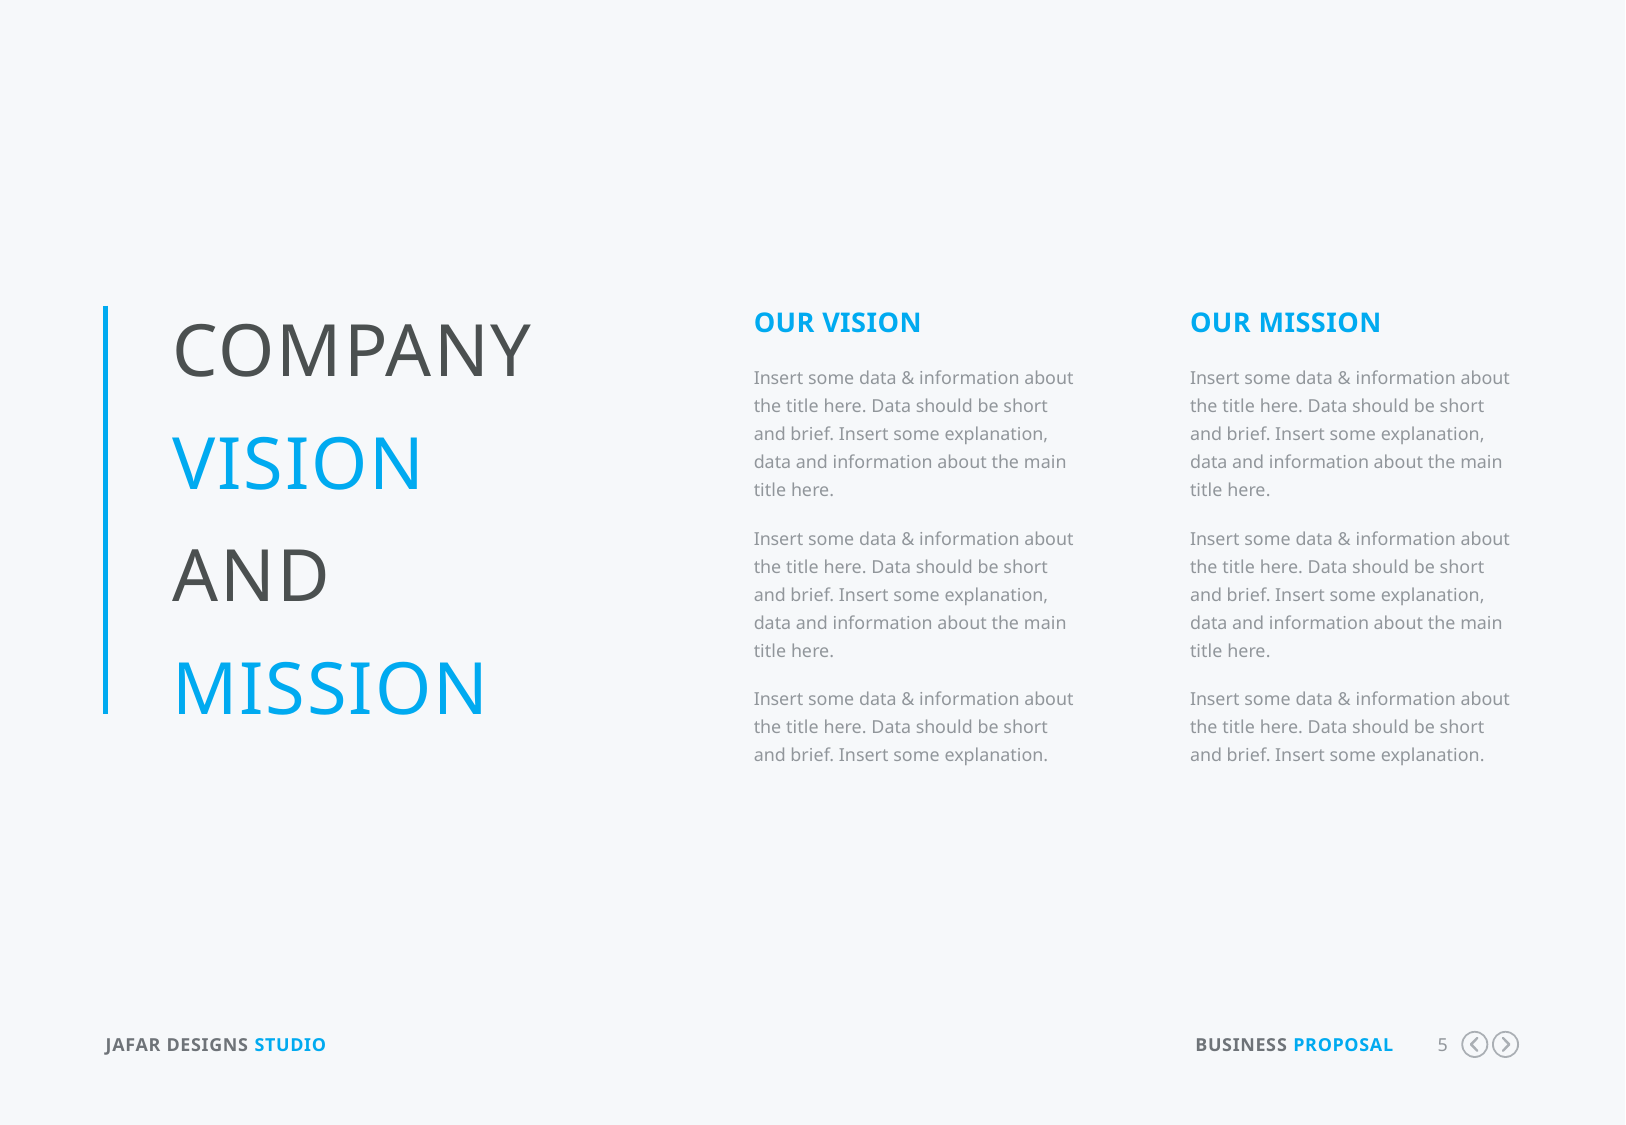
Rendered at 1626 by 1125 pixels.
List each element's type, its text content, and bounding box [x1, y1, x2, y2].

text_box Company Vision And mission [172, 278, 577, 729]
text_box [753, 305, 1083, 716]
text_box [1189, 305, 1519, 716]
